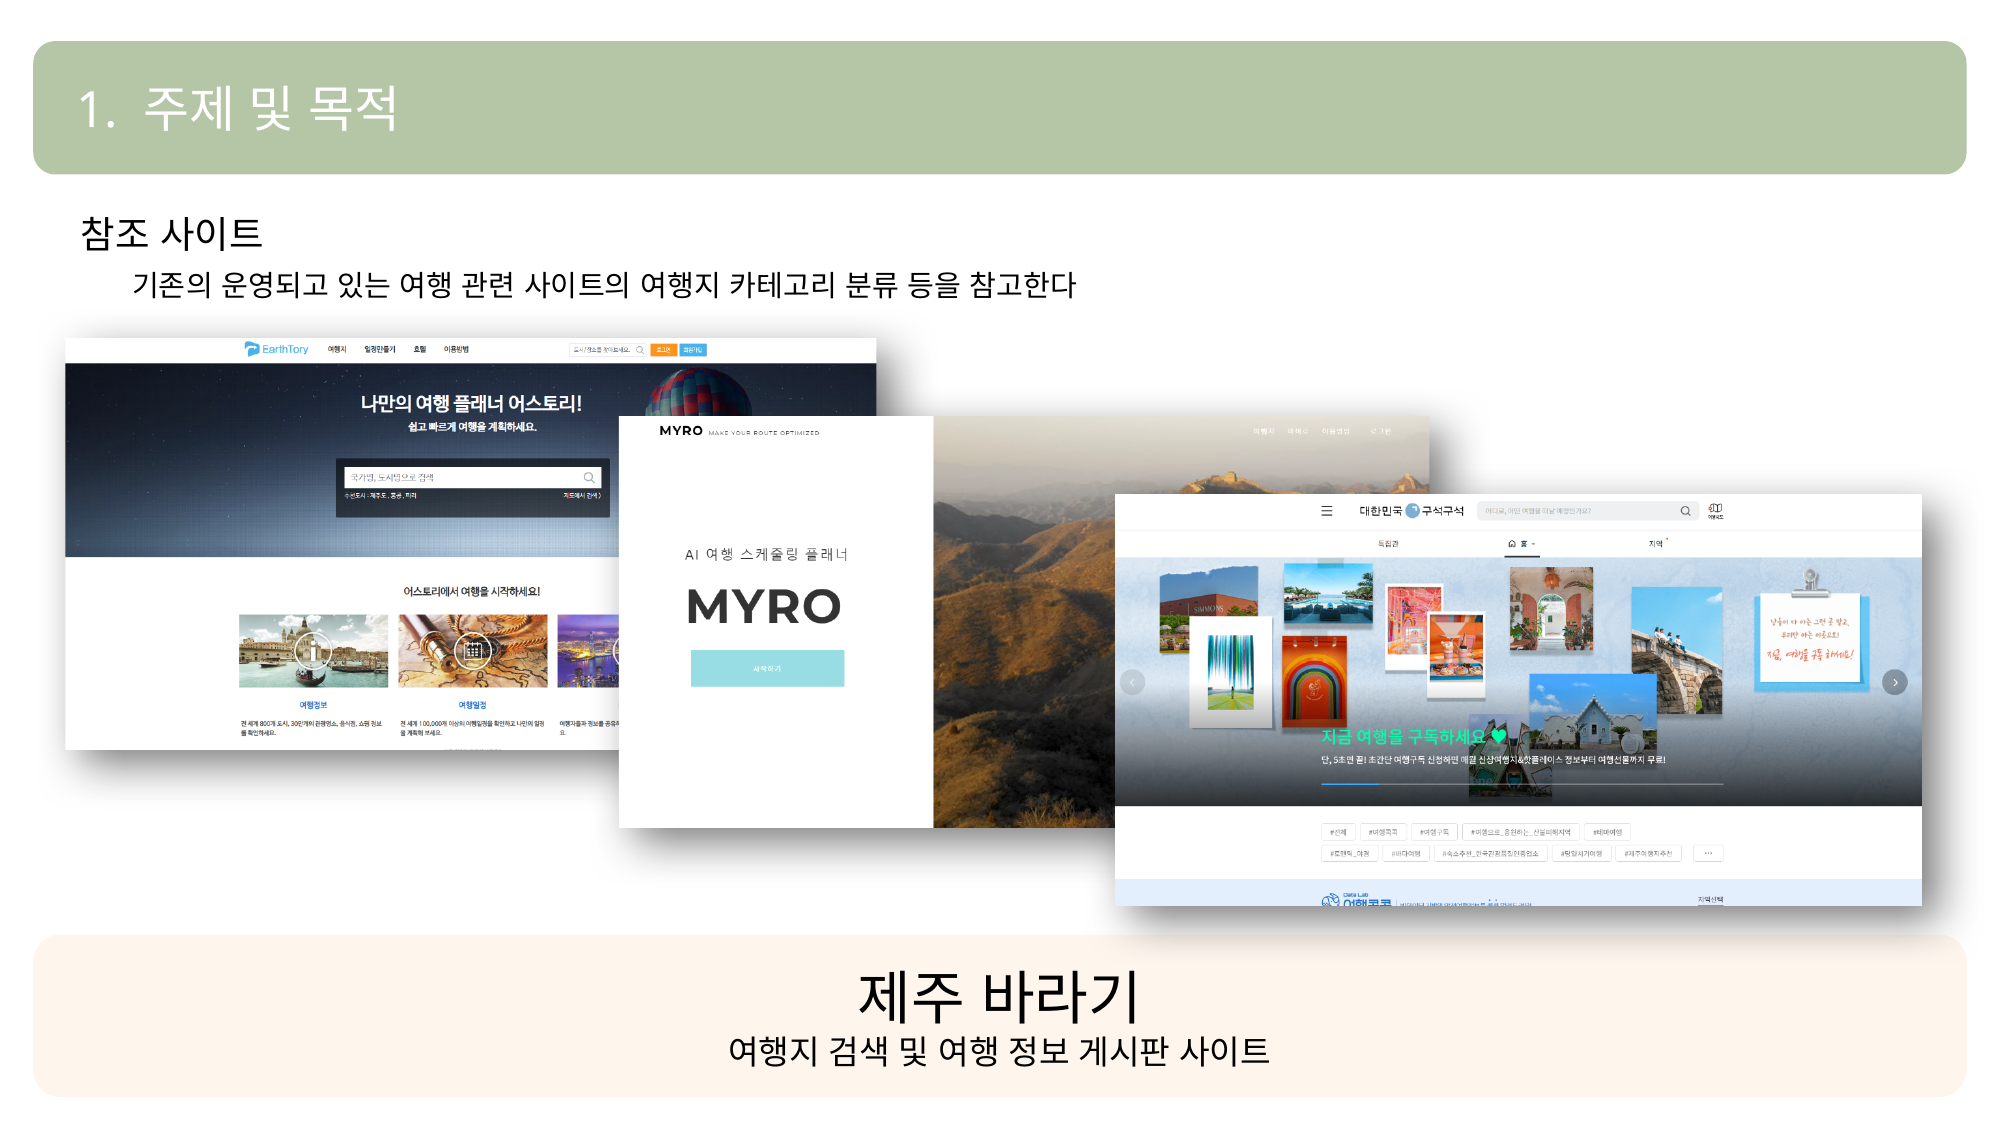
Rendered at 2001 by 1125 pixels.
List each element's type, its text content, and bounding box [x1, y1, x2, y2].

text_box 기존의 운영되고 있는 여행 관련 사이트의 여행지 카테고리 분류 등을 참고한다 [117, 260, 1094, 310]
picture [65, 338, 1922, 906]
text_box 제주 바라기 여행지 검색 및 여행 정보 게시판 사이트 [32, 933, 1968, 1099]
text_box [33, 41, 1967, 175]
text_box 참조 사이트 [66, 203, 279, 263]
